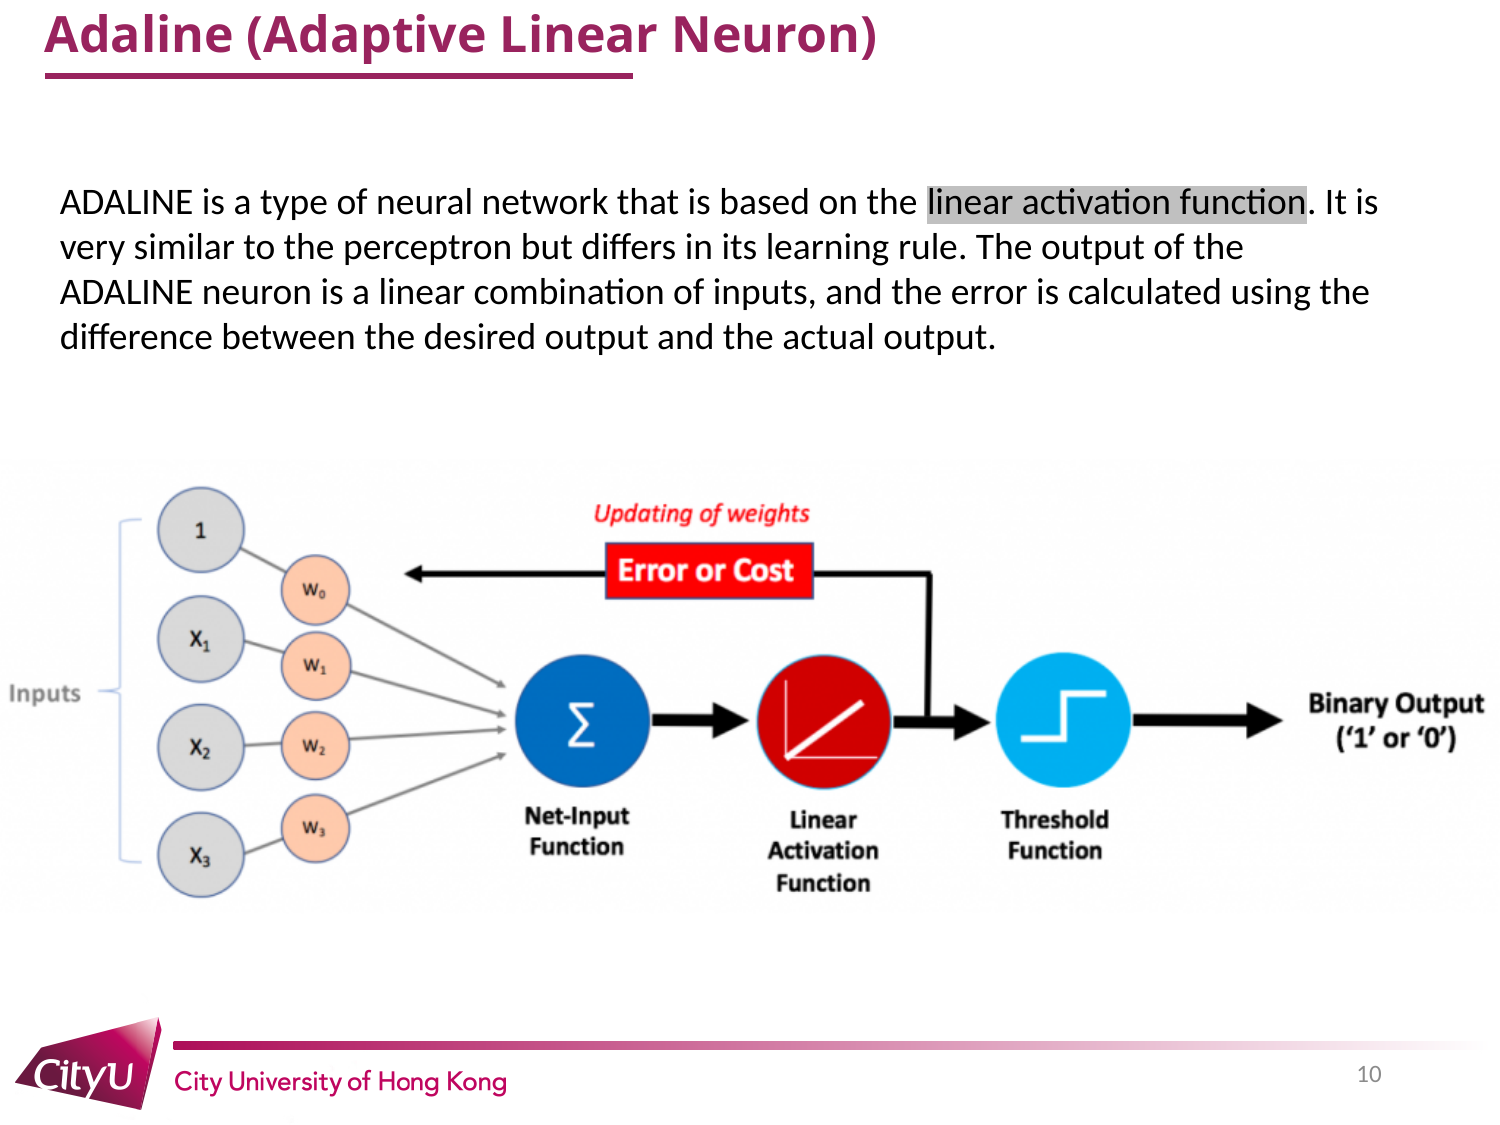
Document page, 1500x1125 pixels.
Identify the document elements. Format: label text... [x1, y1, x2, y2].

slide_number 10 [1059, 1042, 1397, 1103]
text_box ADALINE is a type of neural network that is based on the linear activation function. It is very similar to the perceptron but differs in its learning rule. The output of the ADALINE neuron is a linear combination of inputs, and the error is calculated using the difference between the desired output and the actual output. [45, 169, 1397, 365]
picture [0, 0, 1500, 1125]
title Adaline (Adaptive Linear Neuron) [0, 0, 1455, 77]
